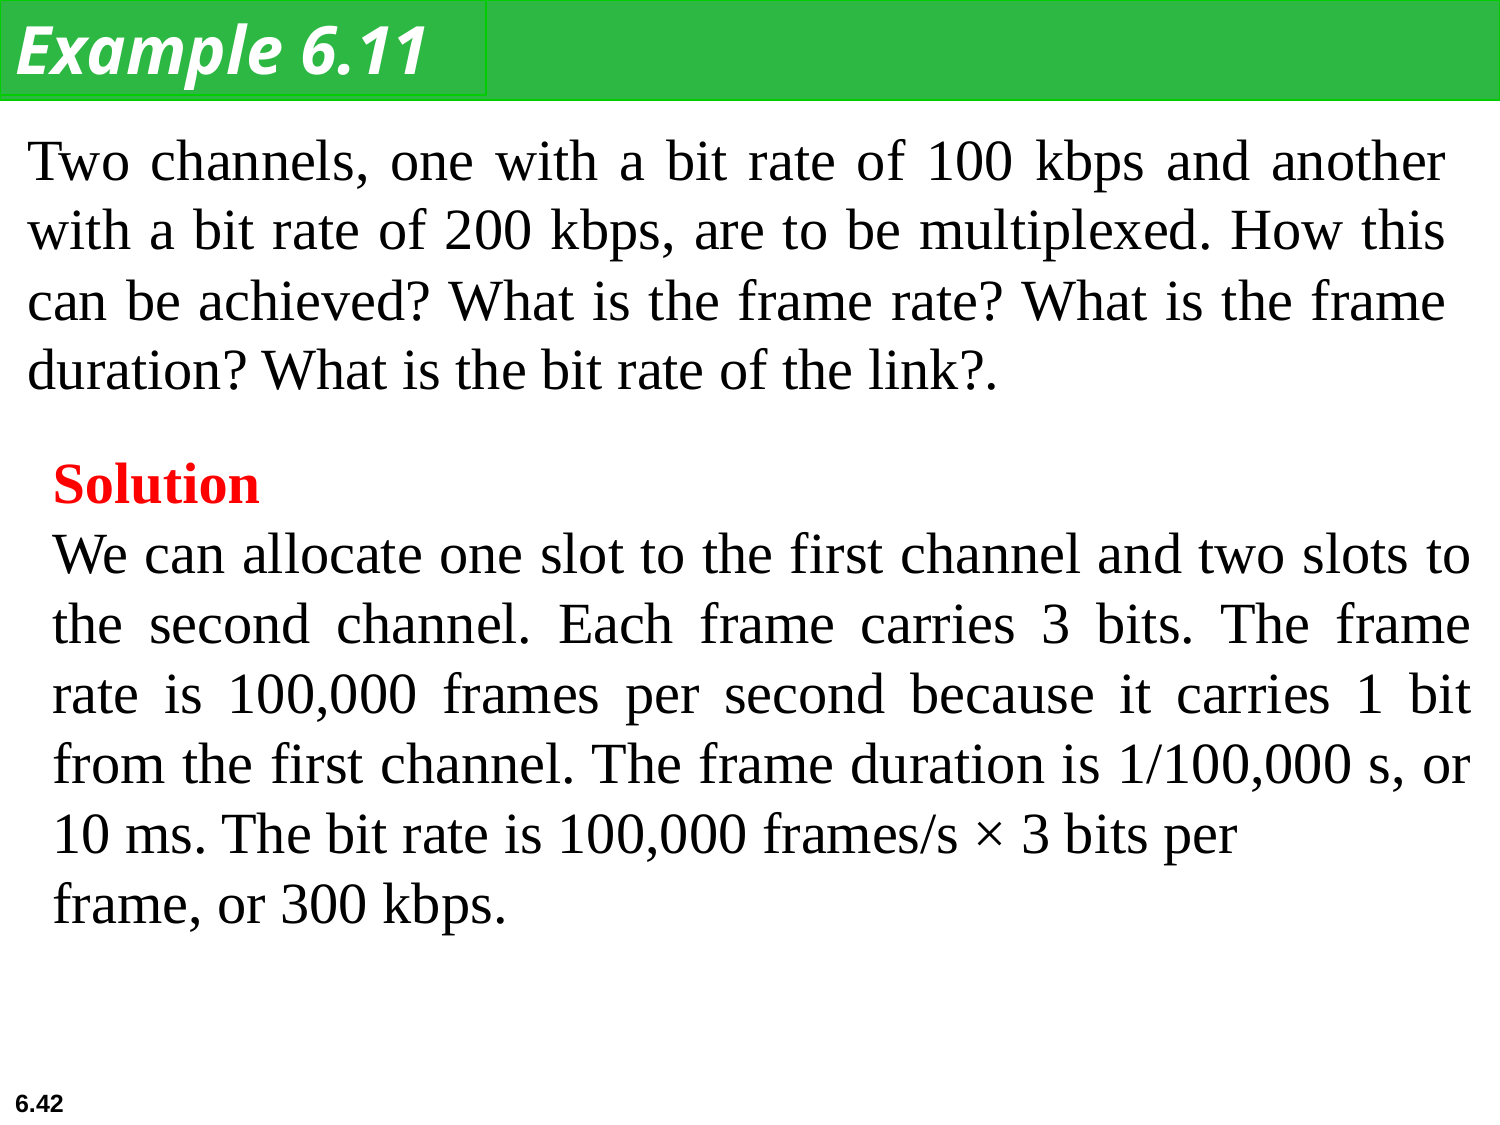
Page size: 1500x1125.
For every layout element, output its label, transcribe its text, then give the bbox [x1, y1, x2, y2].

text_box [0, 0, 1500, 101]
text_box Two channels, one with a bit rate of 100 kbps and another with a bit rate of 200 kbps, are to be multiplexed. How this can be achieved? What is the frame rate? What is the frame duration? What is the bit rate of the link?. [12, 114, 1463, 410]
text_box 6.42 [0, 1049, 313, 1125]
text_box Solution We can allocate one slot to the first channel and two slots to the second channel. Each frame carries 3 bits. The frame rate is 100,000 frames per second because it carries 1 bit from the first channel. The frame duration is 1/100,000 s, or 10 ms. The bit rate is 100,000 frames/s × 3 bits per frame, or 300 kbps. [37, 437, 1488, 943]
